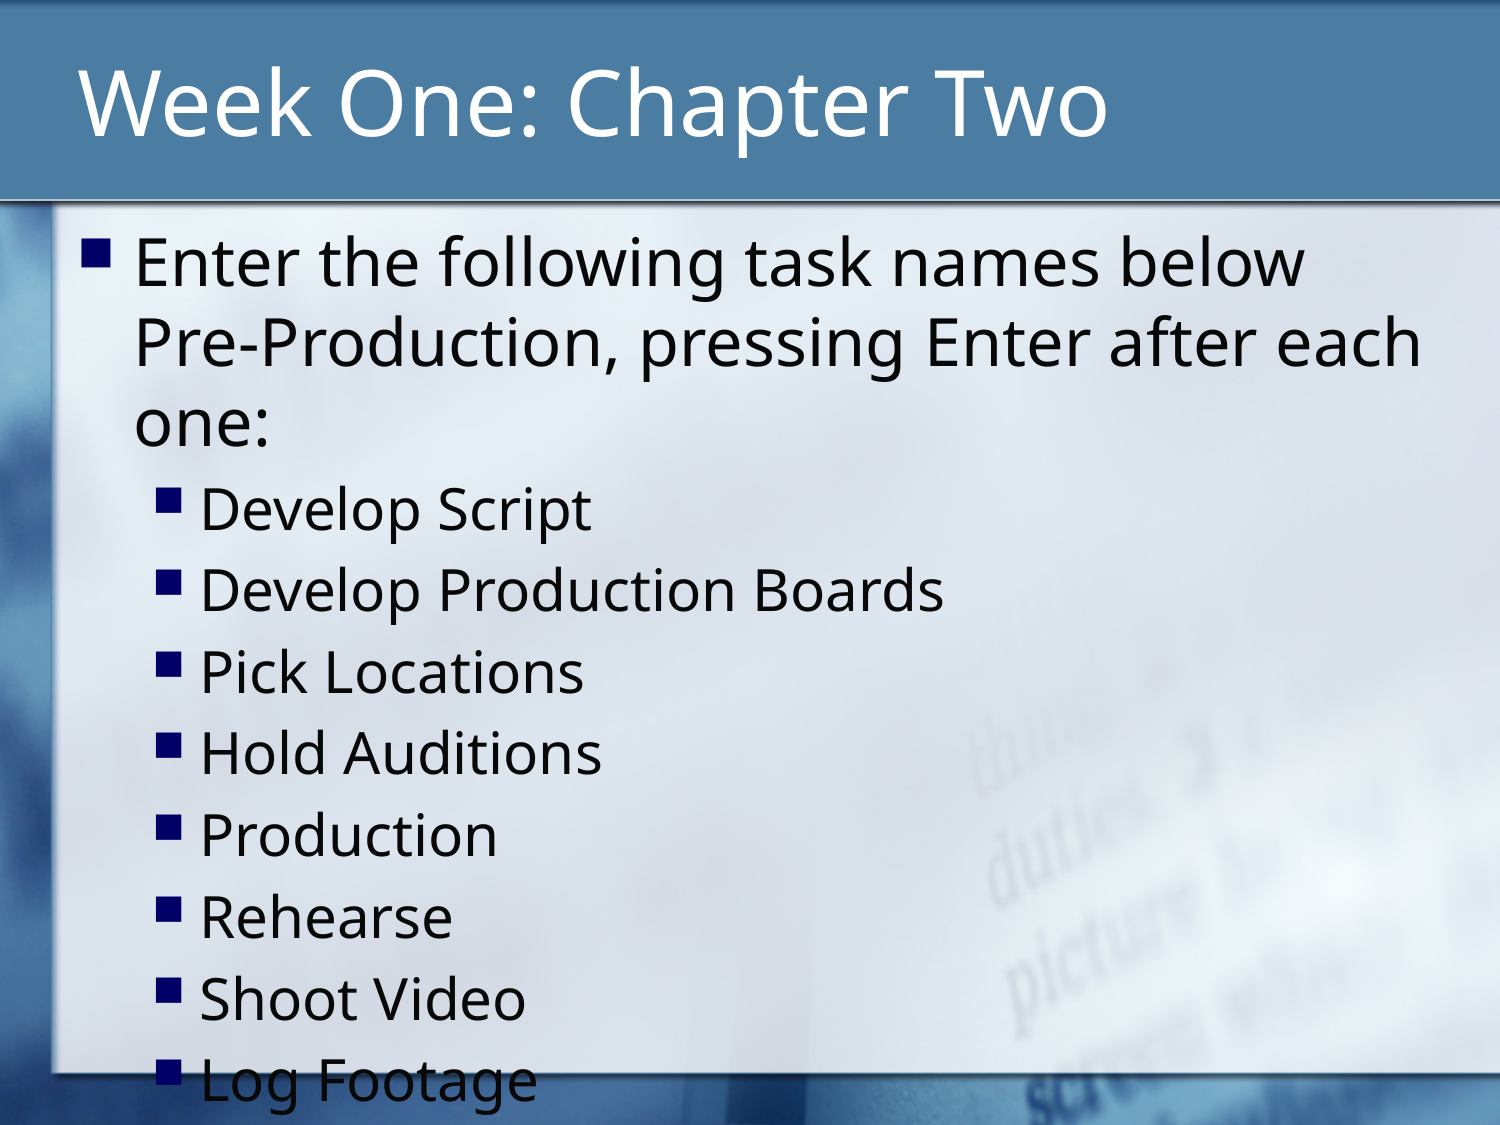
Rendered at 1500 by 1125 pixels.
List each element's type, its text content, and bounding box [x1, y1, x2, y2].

title Week One: Chapter Two [62, 12, 1461, 188]
list Enter the following task names below Pre-Production, pressing Enter after each one: Develop Script Develop Production Boards Pick Locations Hold Auditions Production Rehearse Shoot Video Log Footage [62, 212, 1463, 1075]
picture [0, 0, 1500, 1125]
